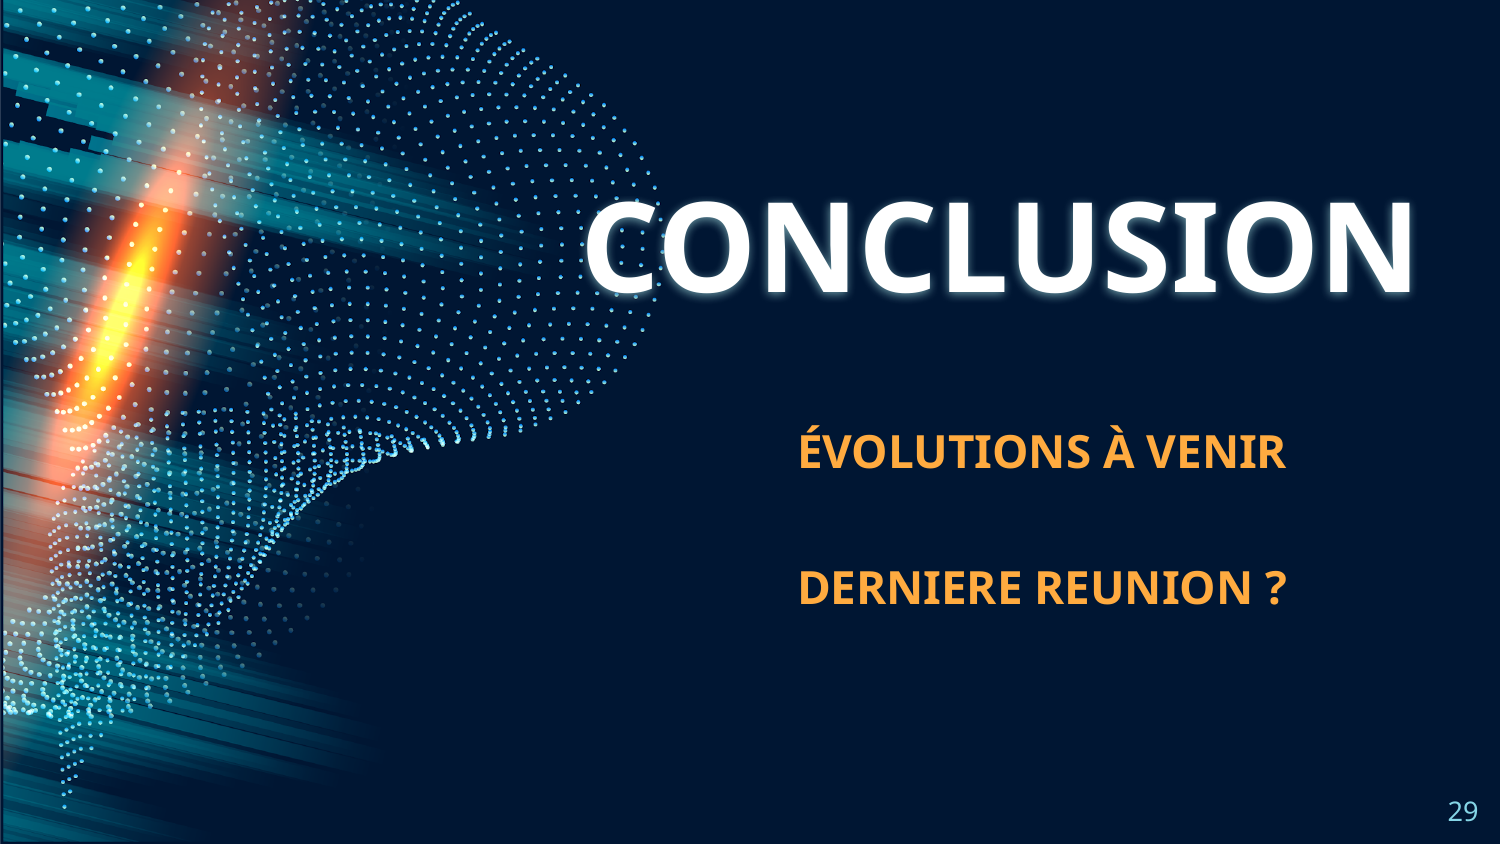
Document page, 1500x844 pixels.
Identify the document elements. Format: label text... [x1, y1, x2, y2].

slide_number ‹#› [1403, 779, 1494, 844]
title CONCLUSION [523, 227, 1480, 333]
subtitle ÉVOLUTIONS À VENIR [679, 412, 1405, 489]
subtitle DERNIERE REUNION ? [719, 547, 1366, 624]
picture [0, 0, 1500, 844]
